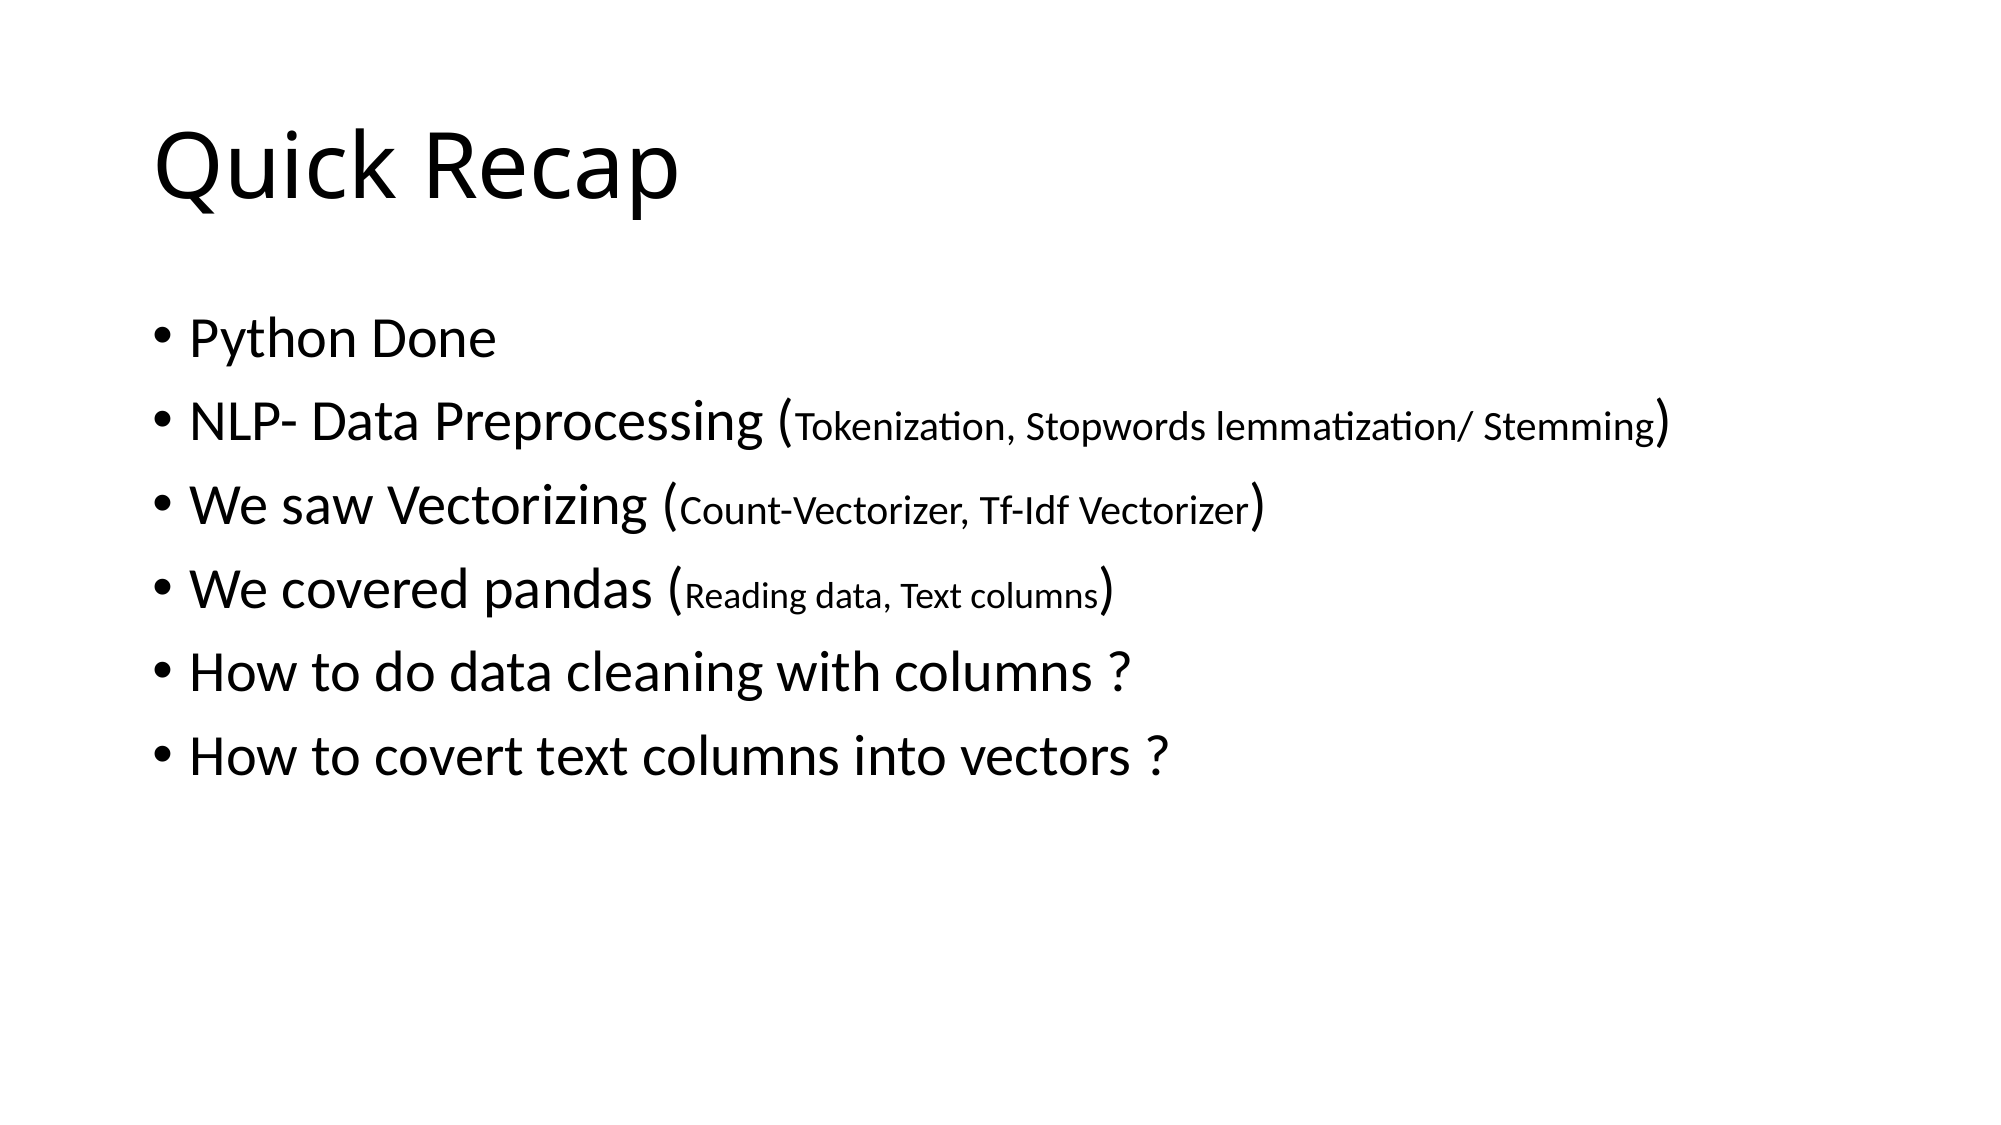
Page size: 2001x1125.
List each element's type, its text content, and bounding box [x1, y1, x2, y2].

list Python Done NLP- Data Preprocessing (Tokenization, Stopwords lemmatization/ Stemming) We saw Vectorizing (Count-Vectorizer, Tf-Idf Vectorizer) We covered pandas (Reading data, Text columns) How to do data cleaning with columns ? How to covert text columns into vectors ? [137, 299, 1863, 1014]
title Quick Recap [137, 59, 1863, 278]
